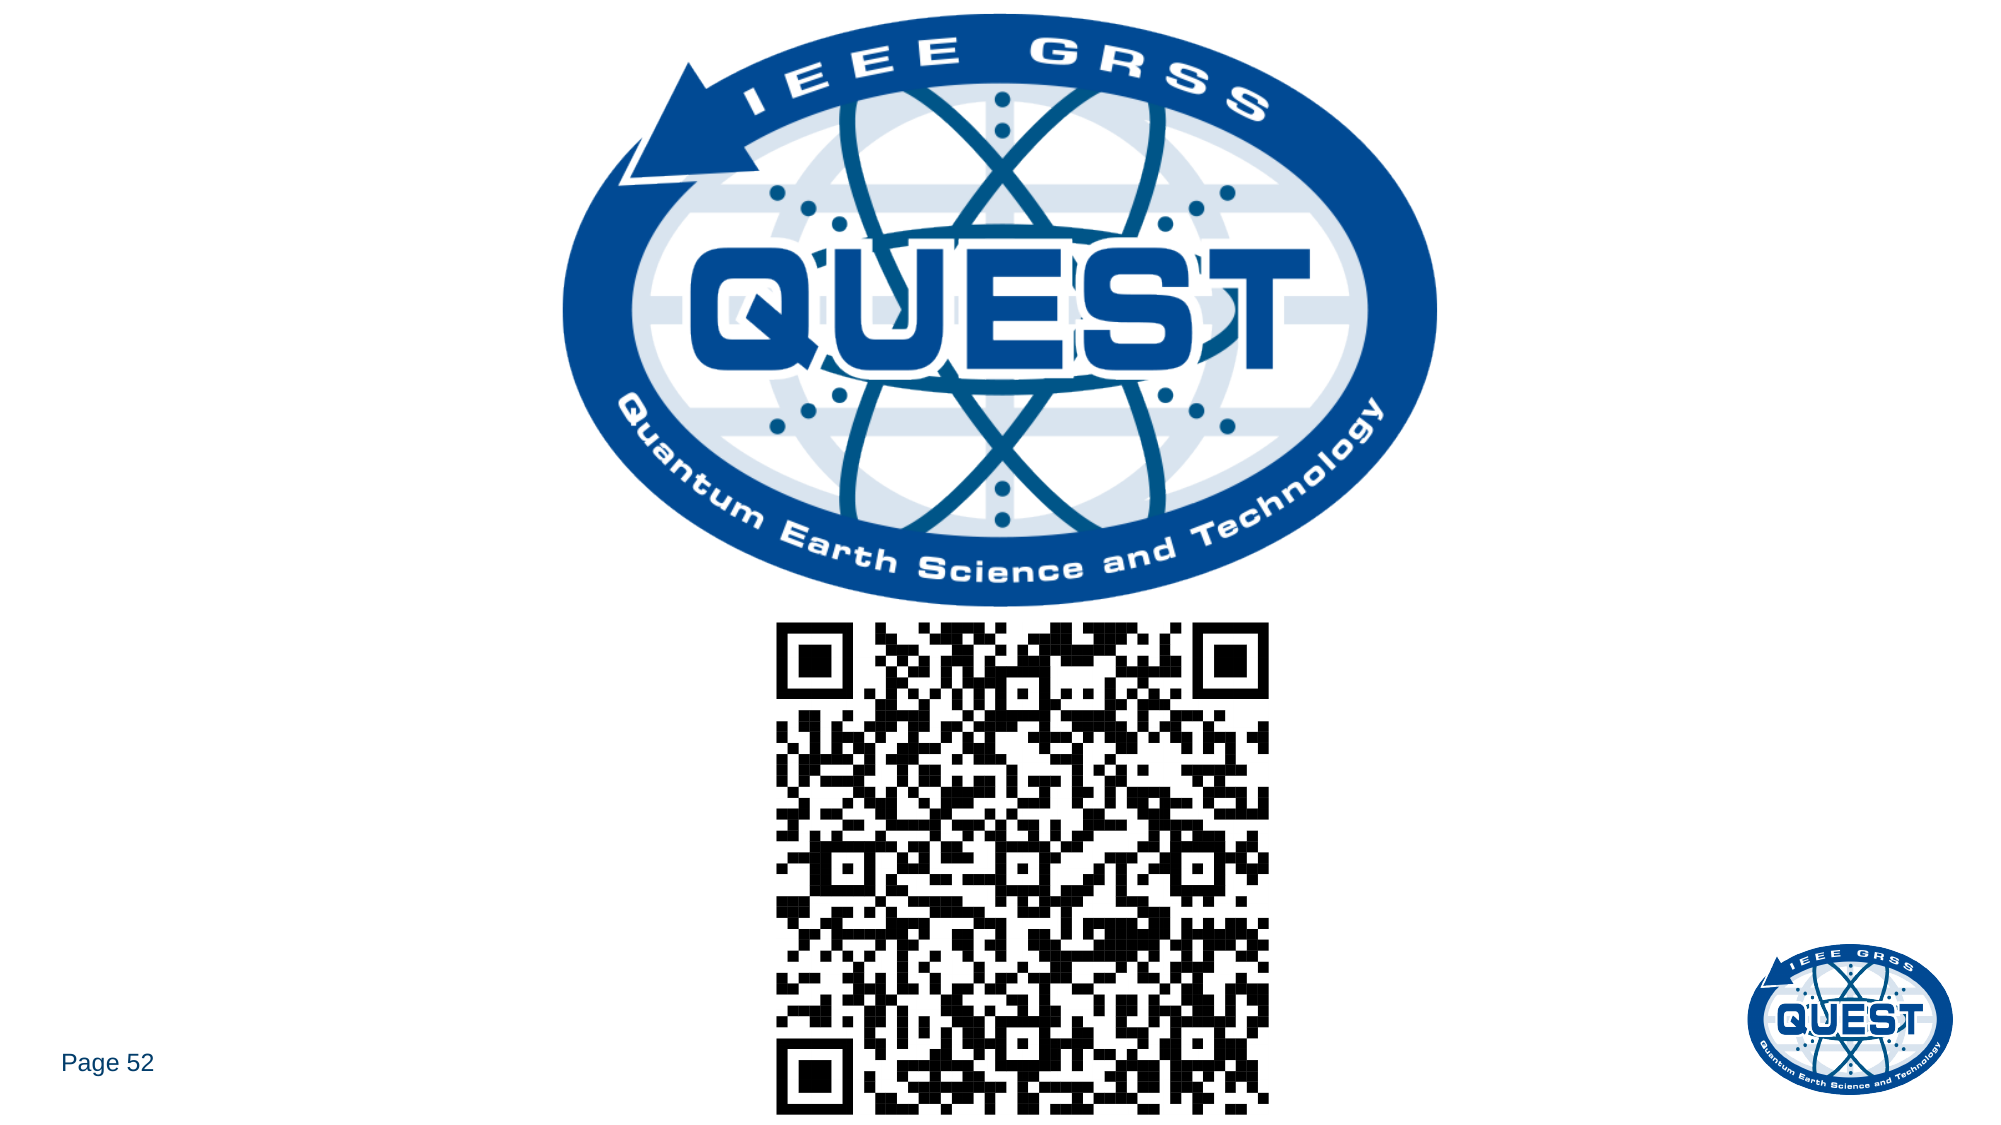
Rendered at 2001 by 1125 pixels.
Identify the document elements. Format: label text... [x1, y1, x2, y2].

picture [1700, 940, 2000, 1099]
picture [362, 0, 1638, 1115]
slide_number Page 52 [60, 1046, 179, 1084]
